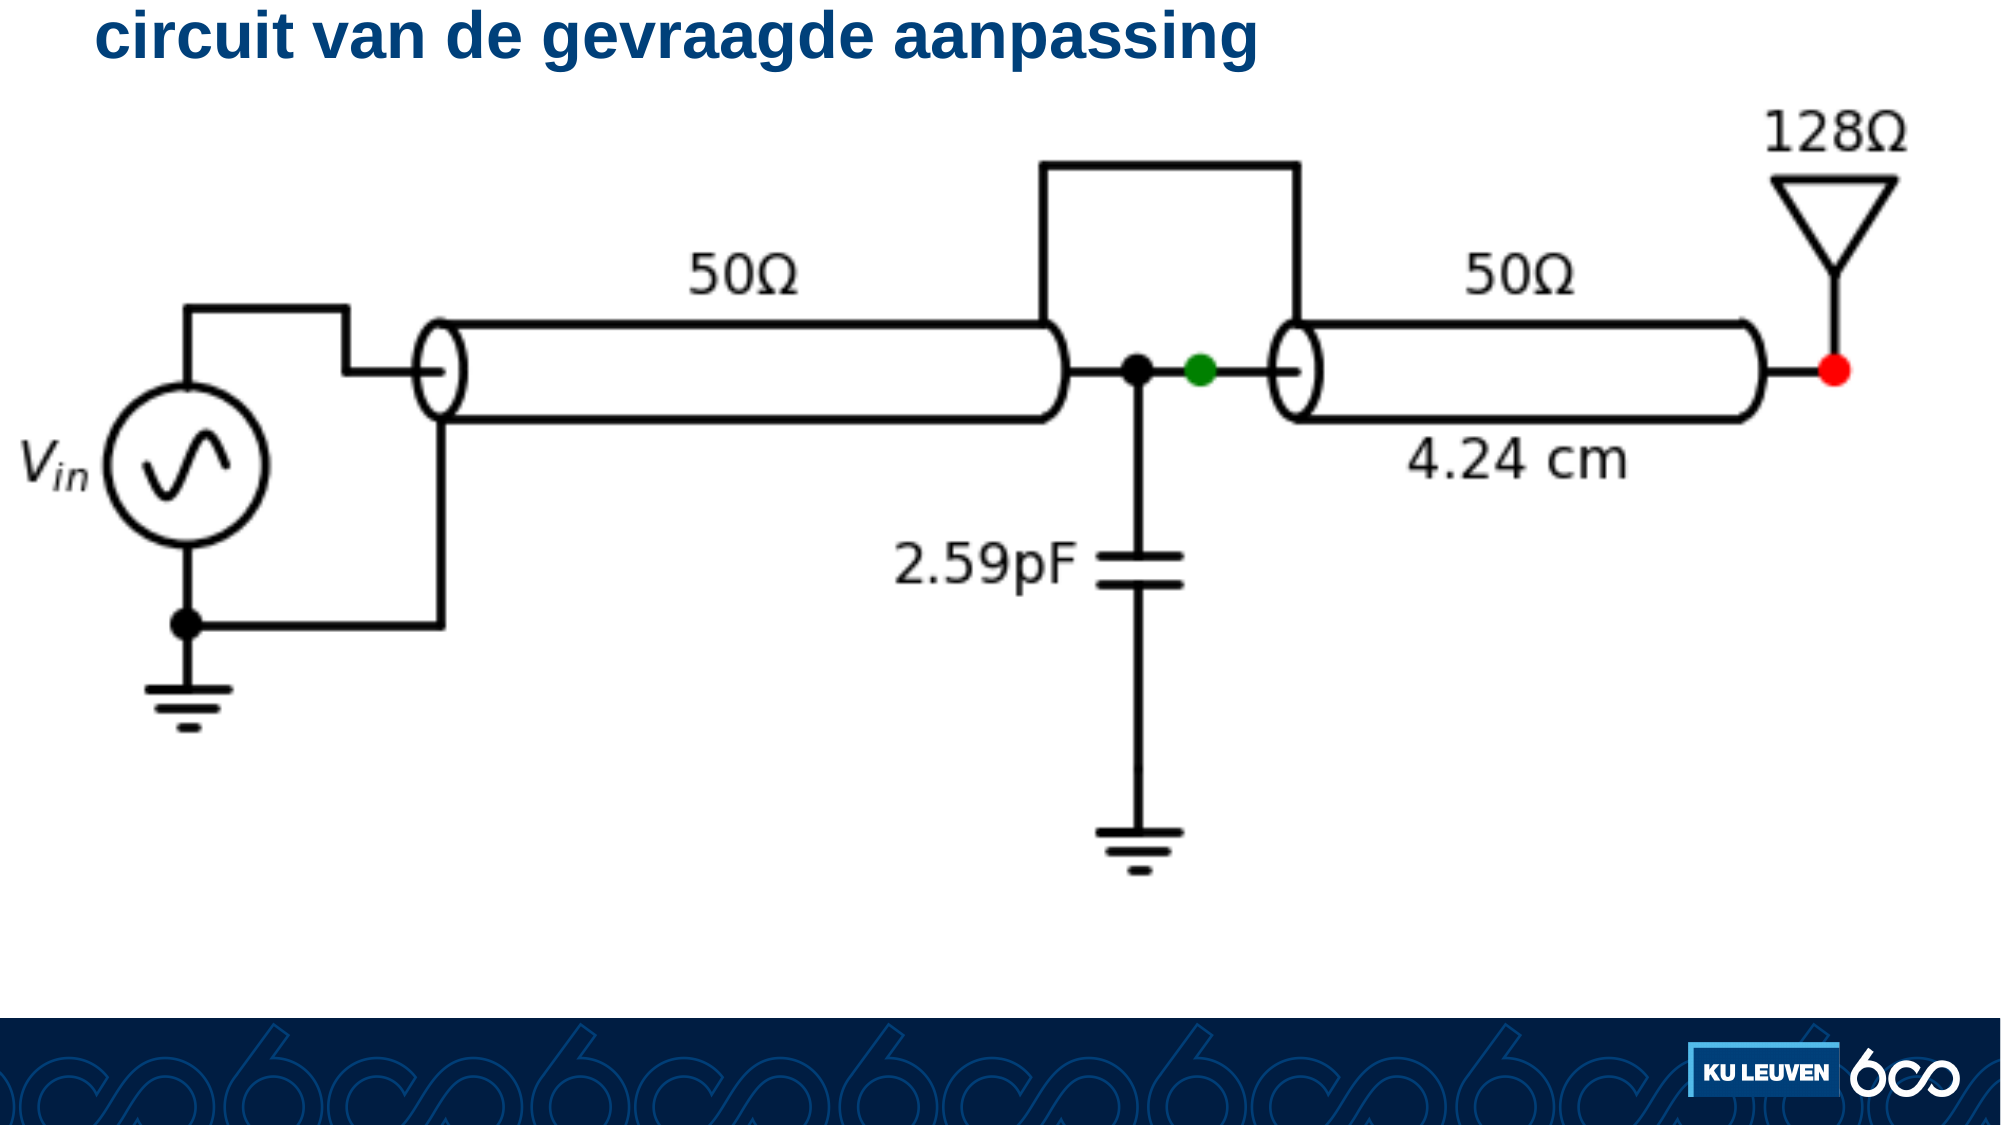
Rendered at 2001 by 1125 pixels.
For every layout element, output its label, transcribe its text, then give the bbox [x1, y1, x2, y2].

picture [0, 1018, 2001, 1125]
title circuit van de gevraagde aanpassing [94, 0, 1906, 92]
picture [0, 92, 2000, 921]
